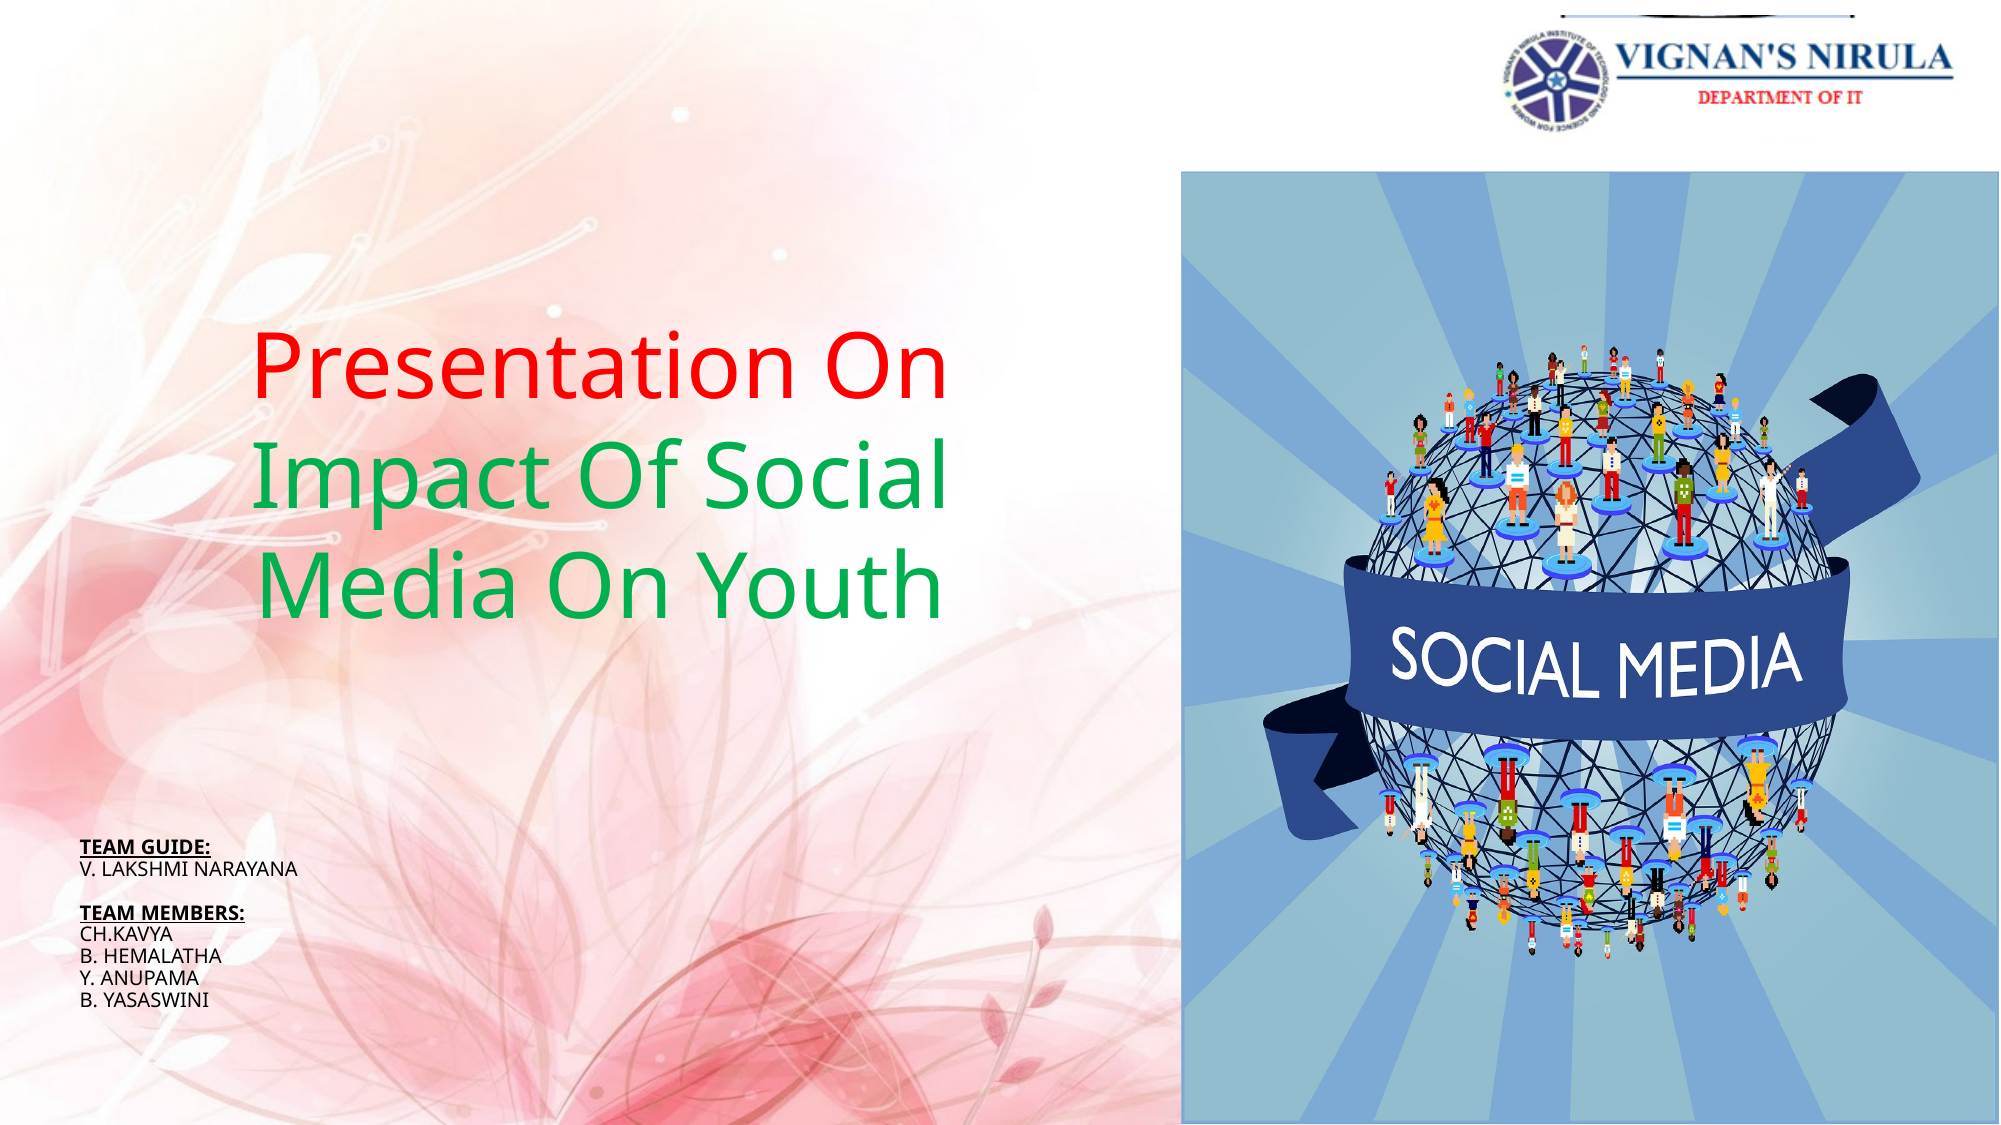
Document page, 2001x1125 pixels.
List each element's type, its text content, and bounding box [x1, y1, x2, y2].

picture [0, 0, 2001, 1125]
text_box Presentation On Impact Of Social Media On Youth [141, 299, 1061, 755]
title TEAM GUIDE: V. LAKSHMI NARAYANA TEAM MEMBERS: CH.KAVYA B. HEMALATHA Y. ANUPAMA B. YASASWINI [64, 829, 1181, 1044]
